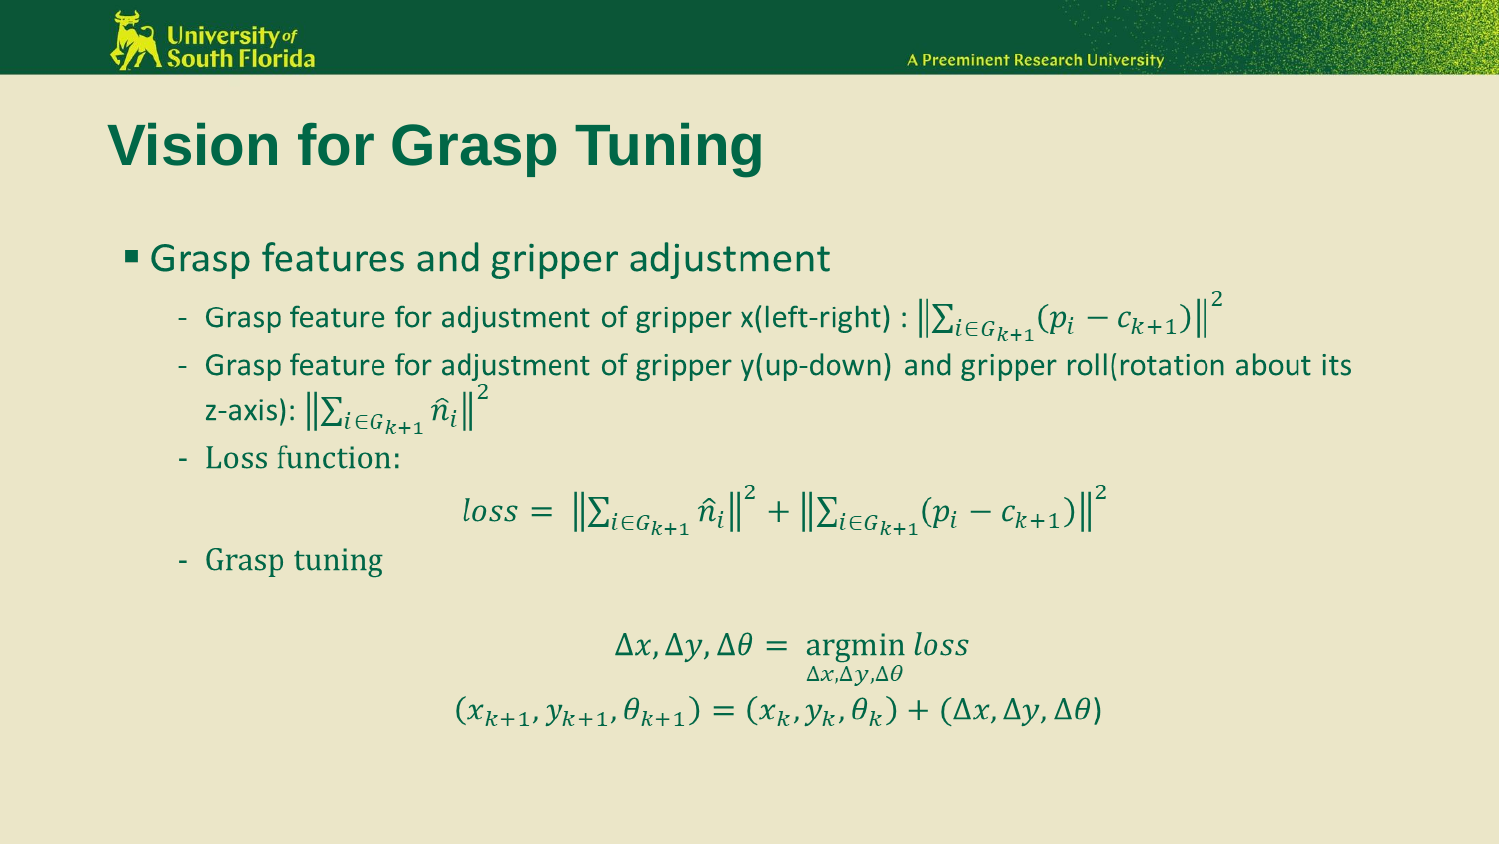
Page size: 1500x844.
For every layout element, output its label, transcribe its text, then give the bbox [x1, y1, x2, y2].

title Vision for Grasp Tuning [96, 94, 1390, 198]
picture [0, 0, 1499, 844]
list [96, 217, 1390, 810]
